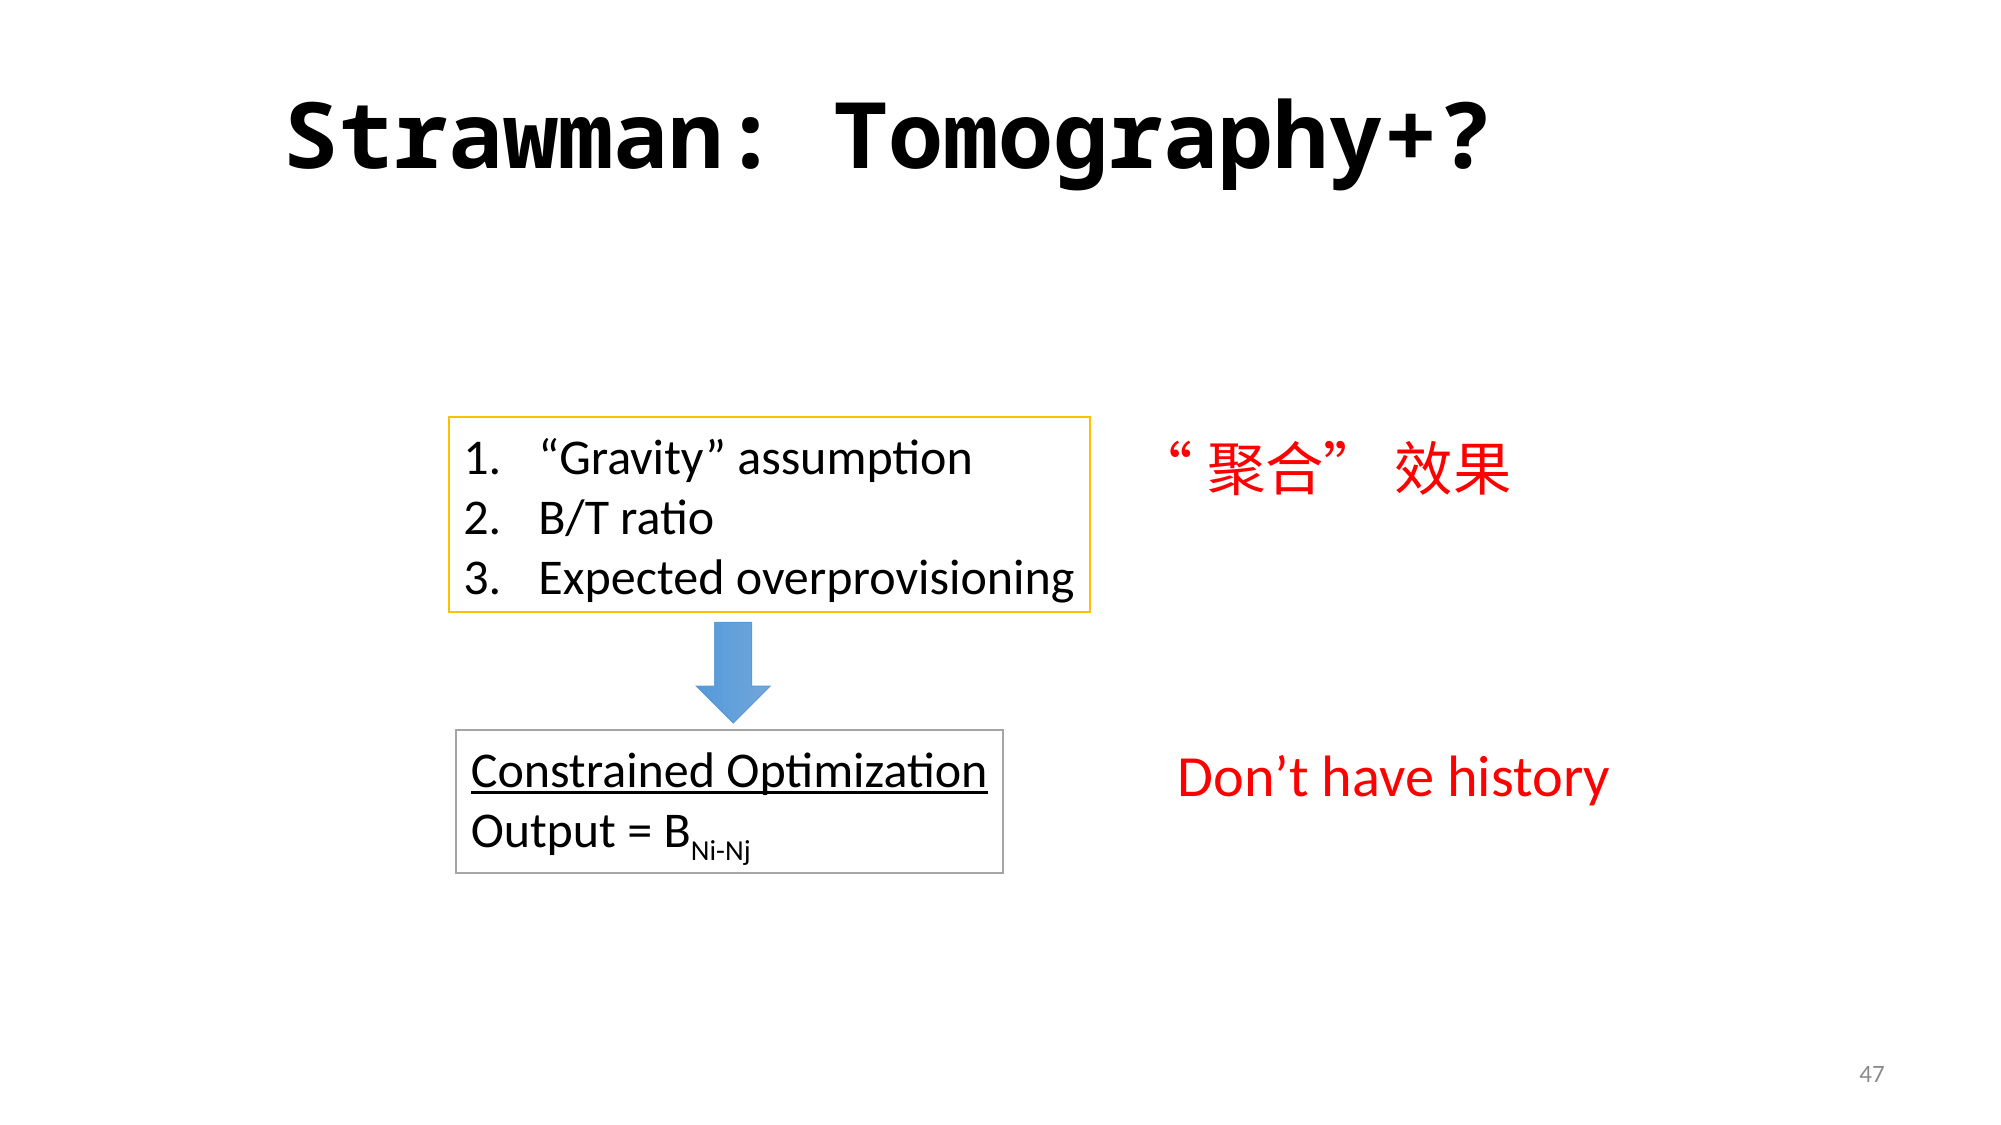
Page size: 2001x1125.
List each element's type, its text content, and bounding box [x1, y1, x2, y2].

slide_number 47 [1433, 1042, 1900, 1103]
text_box “聚合” 效果 [1120, 424, 1527, 510]
text_box Don’t have history [1162, 730, 1625, 815]
text_box [695, 621, 772, 724]
title Strawman: Tomography+? [268, 45, 1619, 233]
text_box “Gravity” assumption B/T ratio Expected overprovisioning [448, 416, 1091, 613]
text_box Constrained Optimization Output = BNi-Nj [455, 729, 1004, 874]
